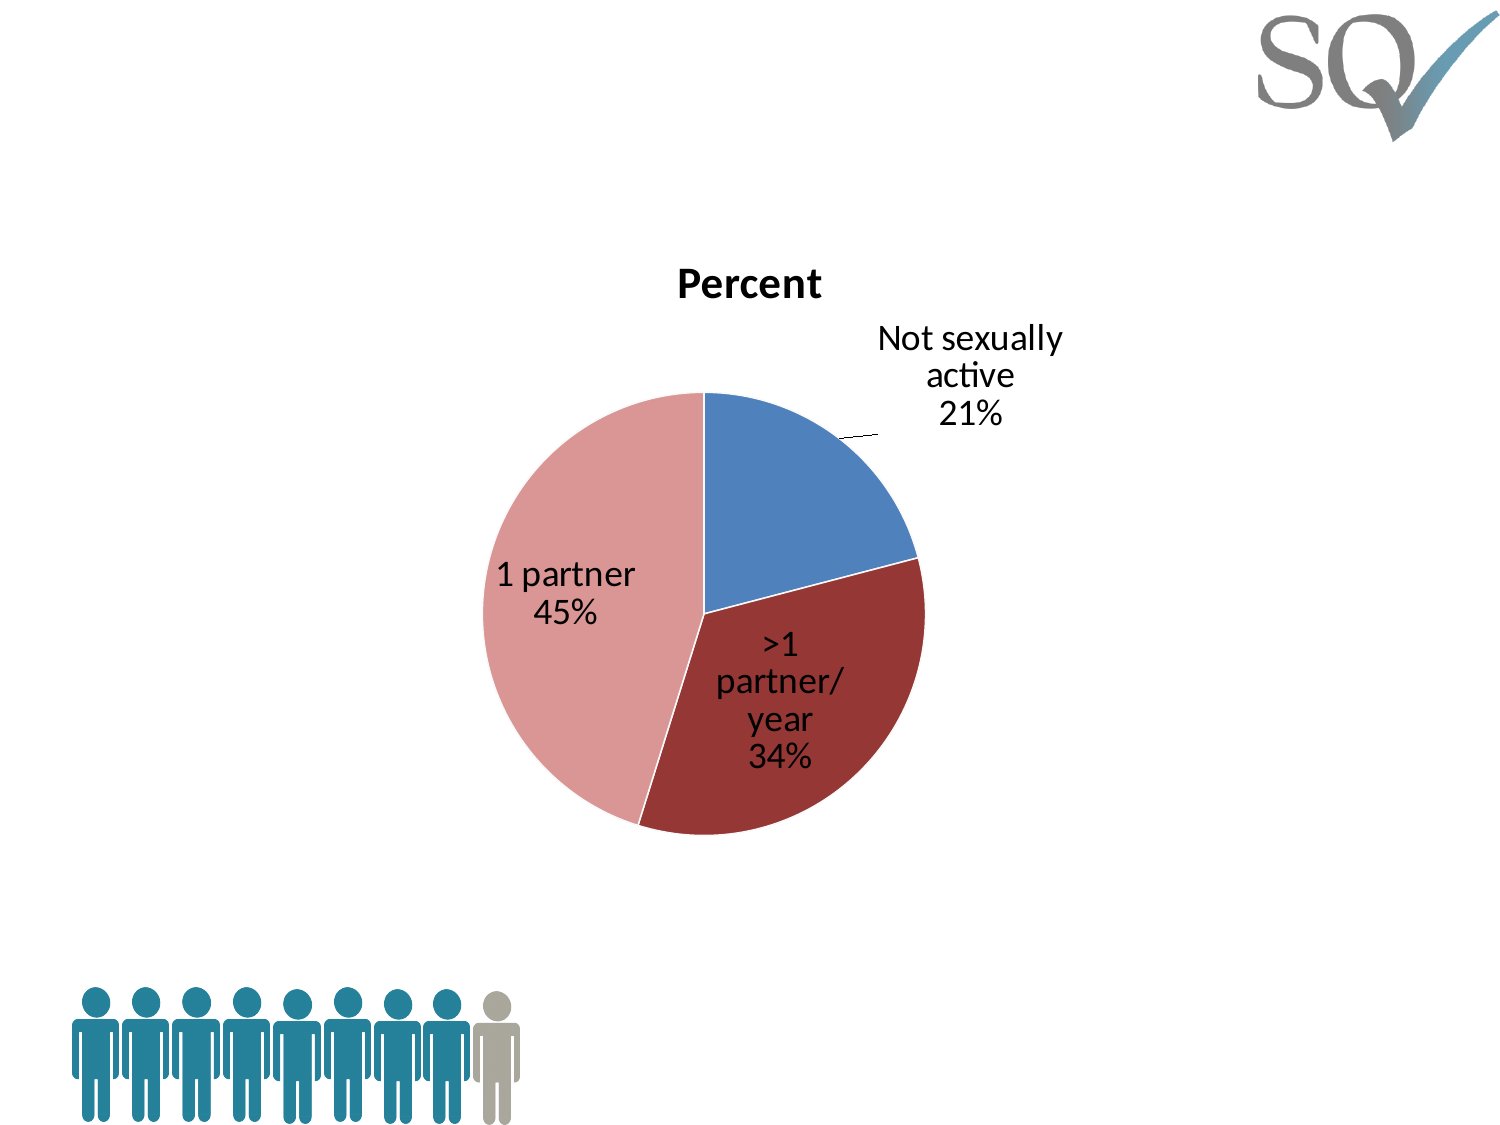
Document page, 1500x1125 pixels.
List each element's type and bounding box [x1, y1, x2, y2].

picture [273, 989, 321, 1124]
picture [71, 987, 119, 1122]
picture [473, 991, 520, 1125]
picture [122, 987, 170, 1122]
picture [223, 987, 271, 1122]
chart [249, 228, 1251, 897]
picture [1240, 0, 1500, 147]
picture [374, 989, 470, 1124]
picture [172, 987, 220, 1122]
picture [324, 987, 371, 1122]
